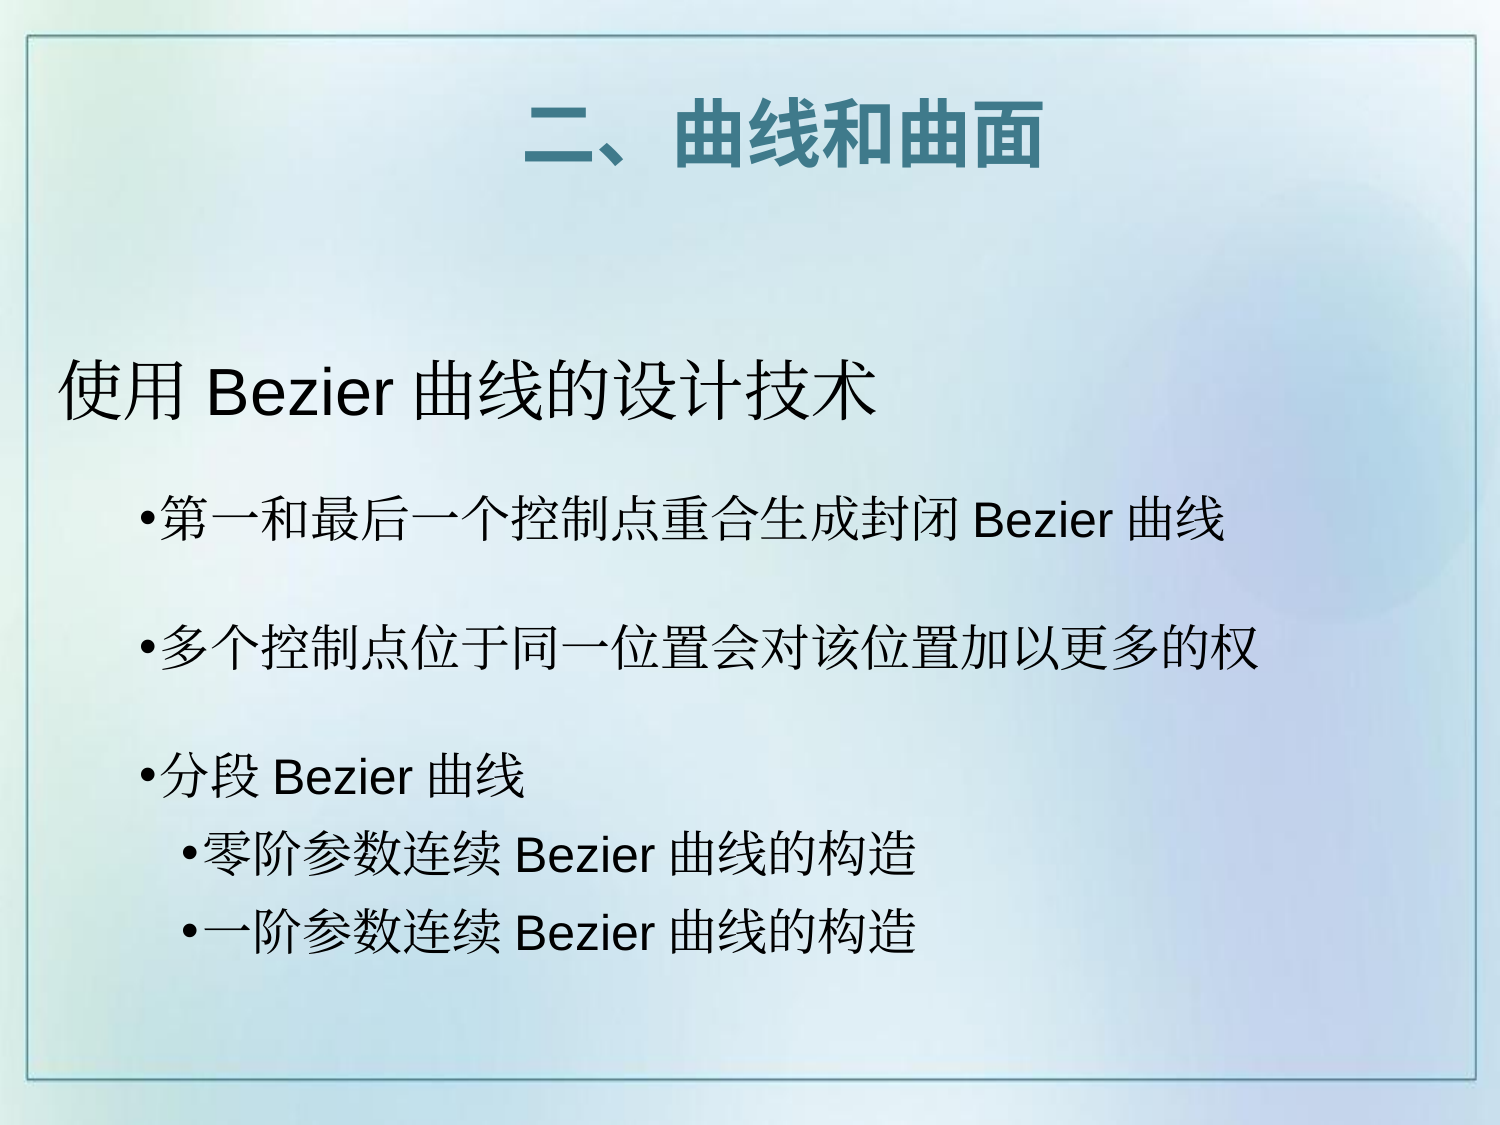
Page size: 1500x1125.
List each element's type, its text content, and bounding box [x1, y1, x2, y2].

list 第一和最后一个控制点重合生成封闭Bezier曲线 多个控制点位于同一位置会对该位置加以更多的权 分段Bezier曲线 零阶参数连续Bezier曲线的构造 一阶参数连续Bezier曲线的构造 [123, 468, 1462, 1125]
title 使用Bezier曲线的设计技术 [41, 305, 1179, 437]
text_box 二、曲线和曲面 [286, 78, 1283, 184]
picture [0, 0, 1500, 1125]
